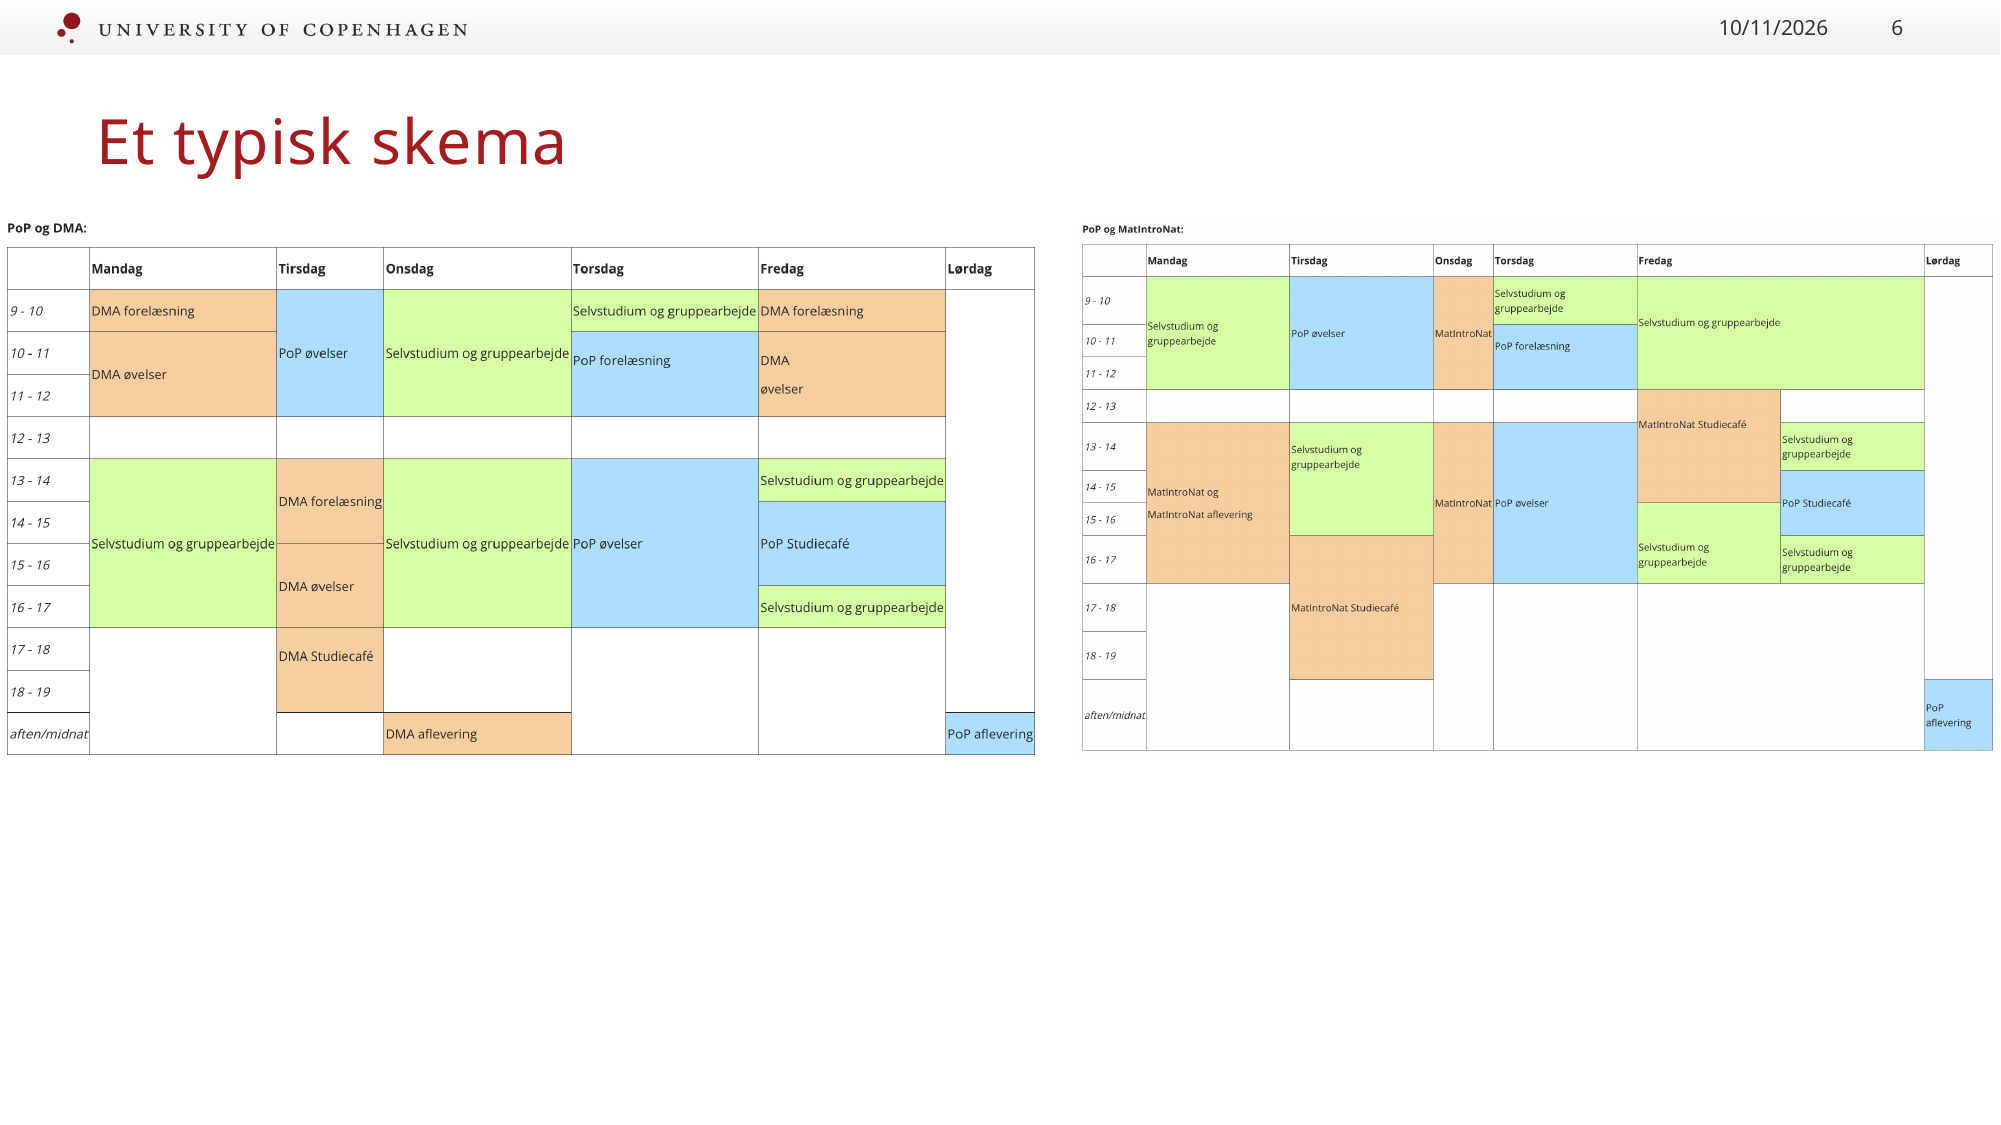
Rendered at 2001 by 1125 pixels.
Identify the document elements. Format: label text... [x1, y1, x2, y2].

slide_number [1694, 14, 1829, 43]
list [0, 217, 1048, 767]
picture [92, 15, 475, 42]
title Et typisk skema [96, 101, 1904, 244]
slide_number 6 [1840, 14, 1904, 43]
picture [1077, 220, 2000, 756]
